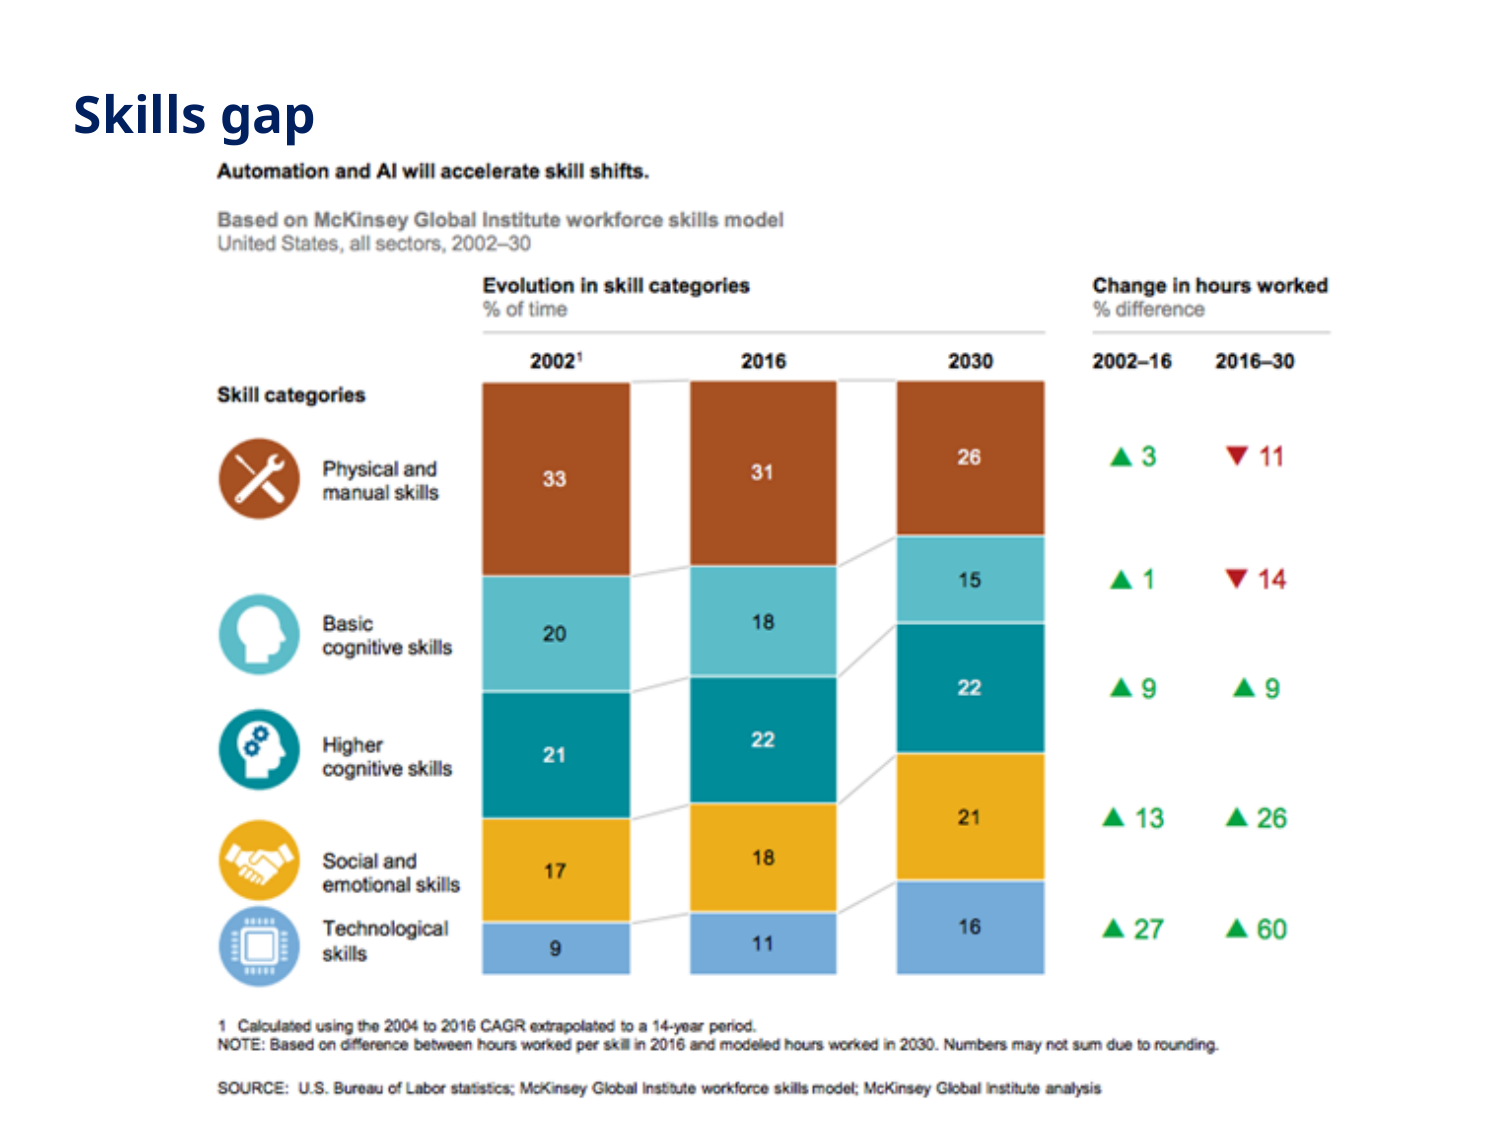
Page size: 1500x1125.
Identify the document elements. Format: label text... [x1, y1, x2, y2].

picture [182, 148, 1369, 1105]
title Skills gap [58, 75, 1235, 175]
